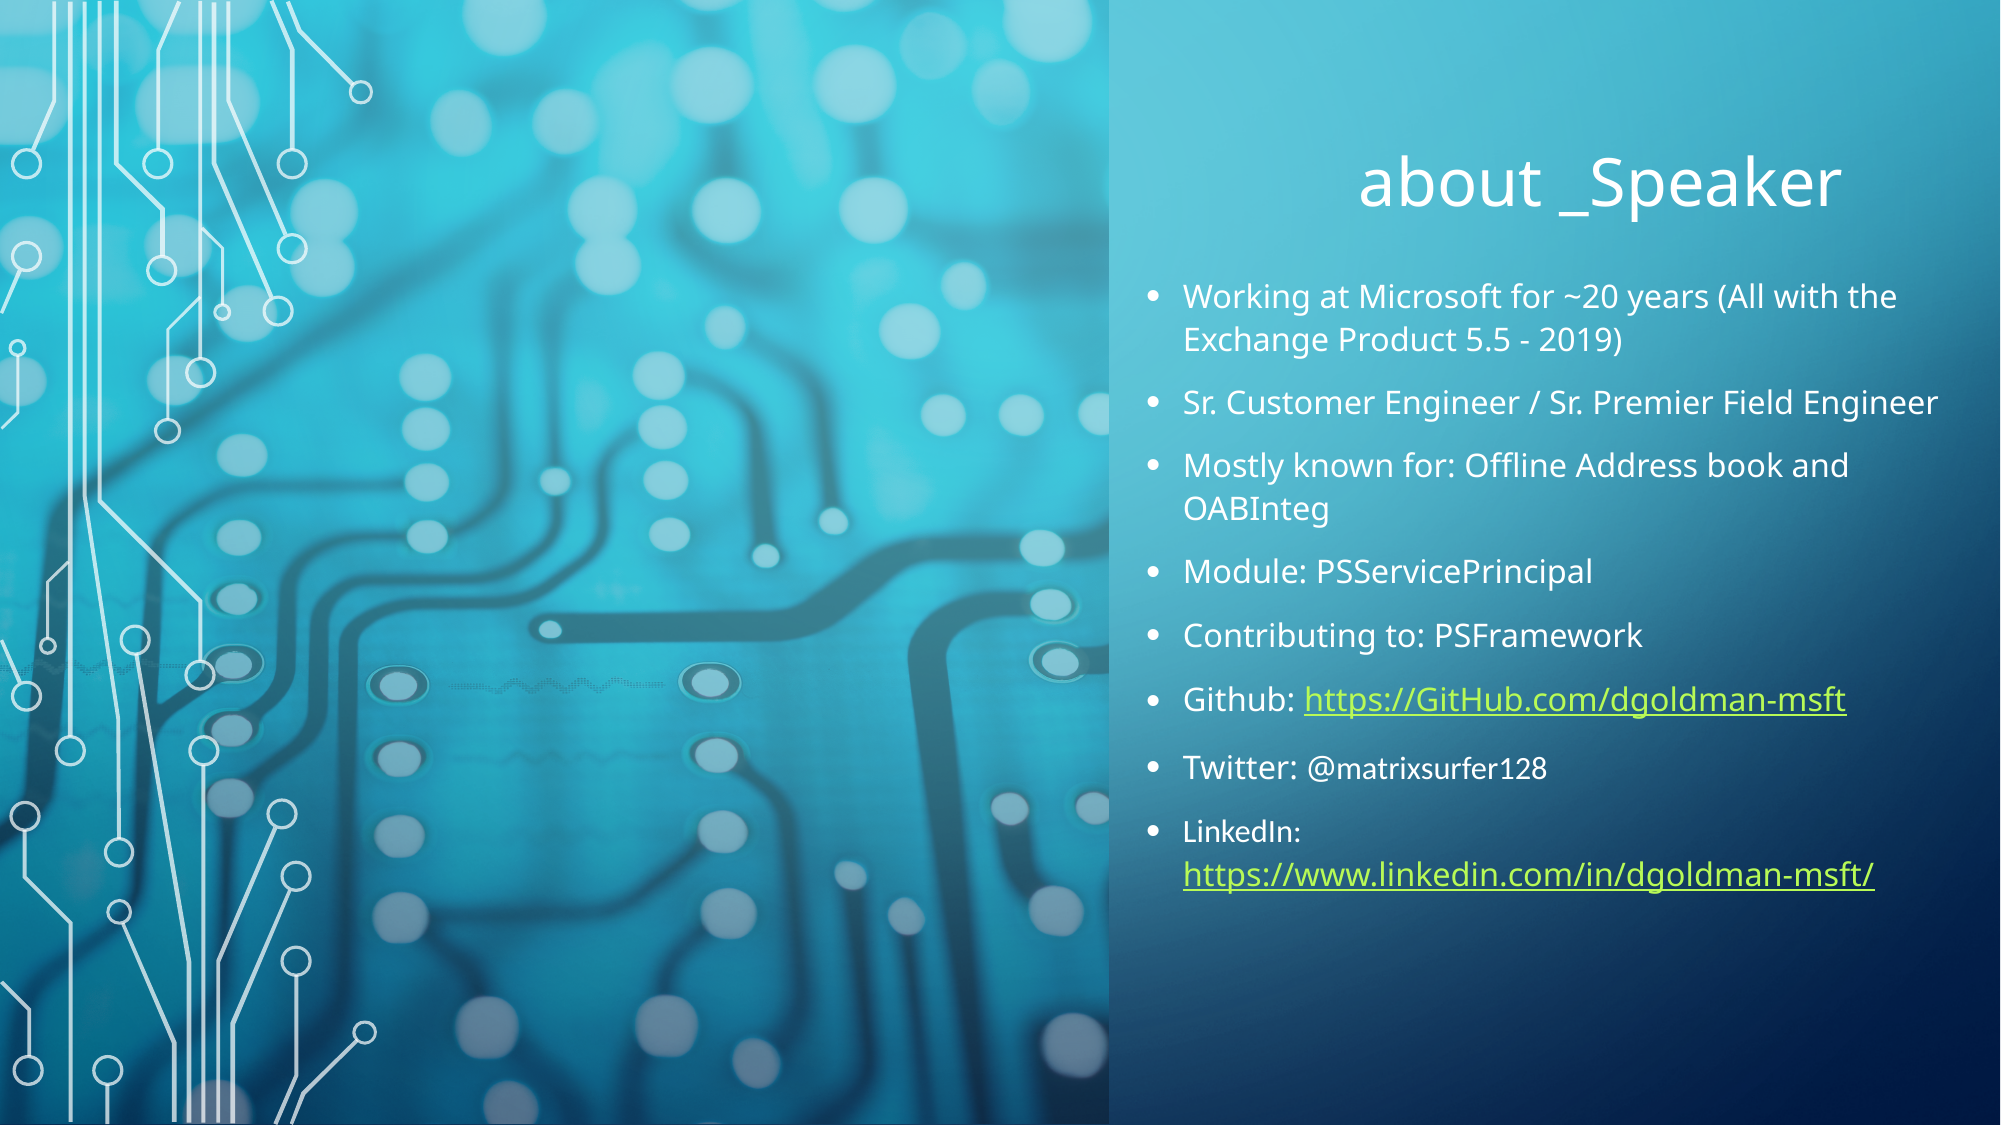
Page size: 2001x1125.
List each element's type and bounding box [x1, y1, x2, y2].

picture [379, 0, 1109, 1124]
text_box [379, 0, 2000, 1125]
text_box [0, 0, 379, 1125]
